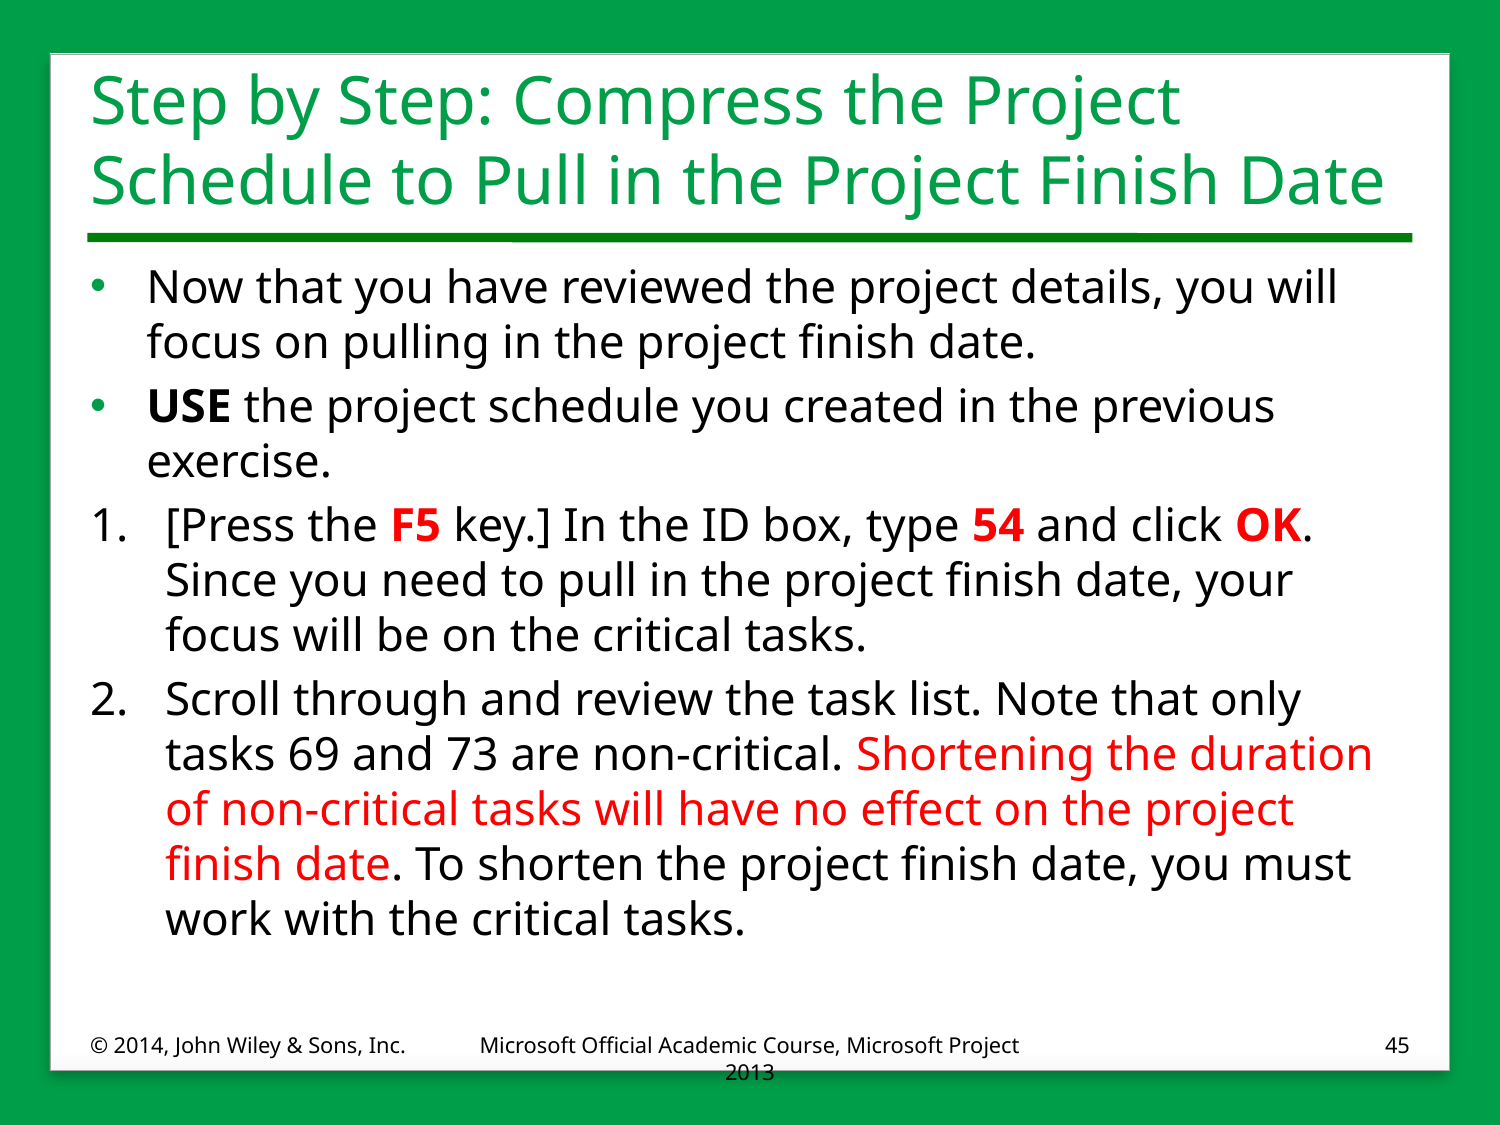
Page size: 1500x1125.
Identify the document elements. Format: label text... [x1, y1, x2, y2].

title Step by Step: Compress the Project Schedule to Pull in the Project Finish Date [74, 74, 1426, 226]
footer Microsoft Official Academic Course, Microsoft Project 2013 [449, 1024, 1051, 1103]
slide_number 45 [1074, 1024, 1426, 1103]
slide_number © 2014, John Wiley & Sons, Inc. [74, 1024, 426, 1103]
list Now that you have reviewed the project details, you will focus on pulling in the project finish date. USE the project schedule you created in the previous exercise. 1. [Press the F5 key.] In the ID box, type 54 and click OK. Since you need to pull in the project finish date, your focus will be on the critical tasks. 2. Scroll through and review the task list. Note that only tasks 69 and 73 are non-critical. Shortening the duration of non-critical tasks will have no effect on the project finish date. To shorten the project finish date, you must work with the critical tasks. [75, 249, 1425, 1063]
